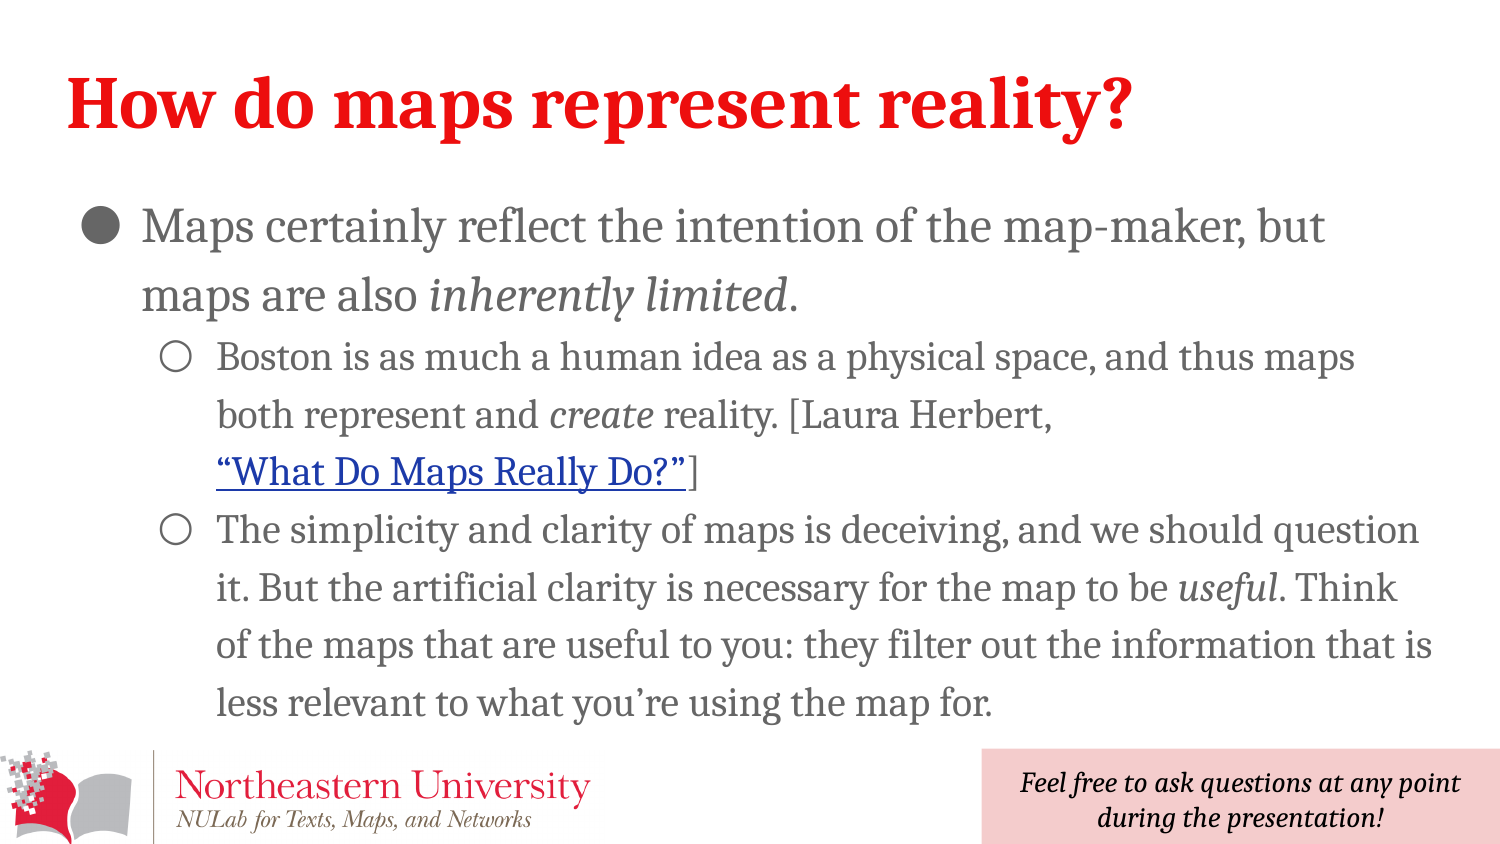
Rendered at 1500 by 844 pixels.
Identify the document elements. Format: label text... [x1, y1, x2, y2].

list Maps certainly reflect the intention of the map-maker, but maps are also inherently limited. Boston is as much a human idea as a physical space, and thus maps both represent and create reality. [Laura Herbert, “What Do Maps Really Do?”] The simplicity and clarity of maps is deceiving, and we should question it. But the artificial clarity is necessary for the map to be useful. Think of the maps that are useful to you: they filter out the information that is less relevant to what you’re using the map for. [51, 168, 1449, 730]
title How do maps represent reality? [51, 38, 1449, 133]
picture [0, 750, 605, 844]
